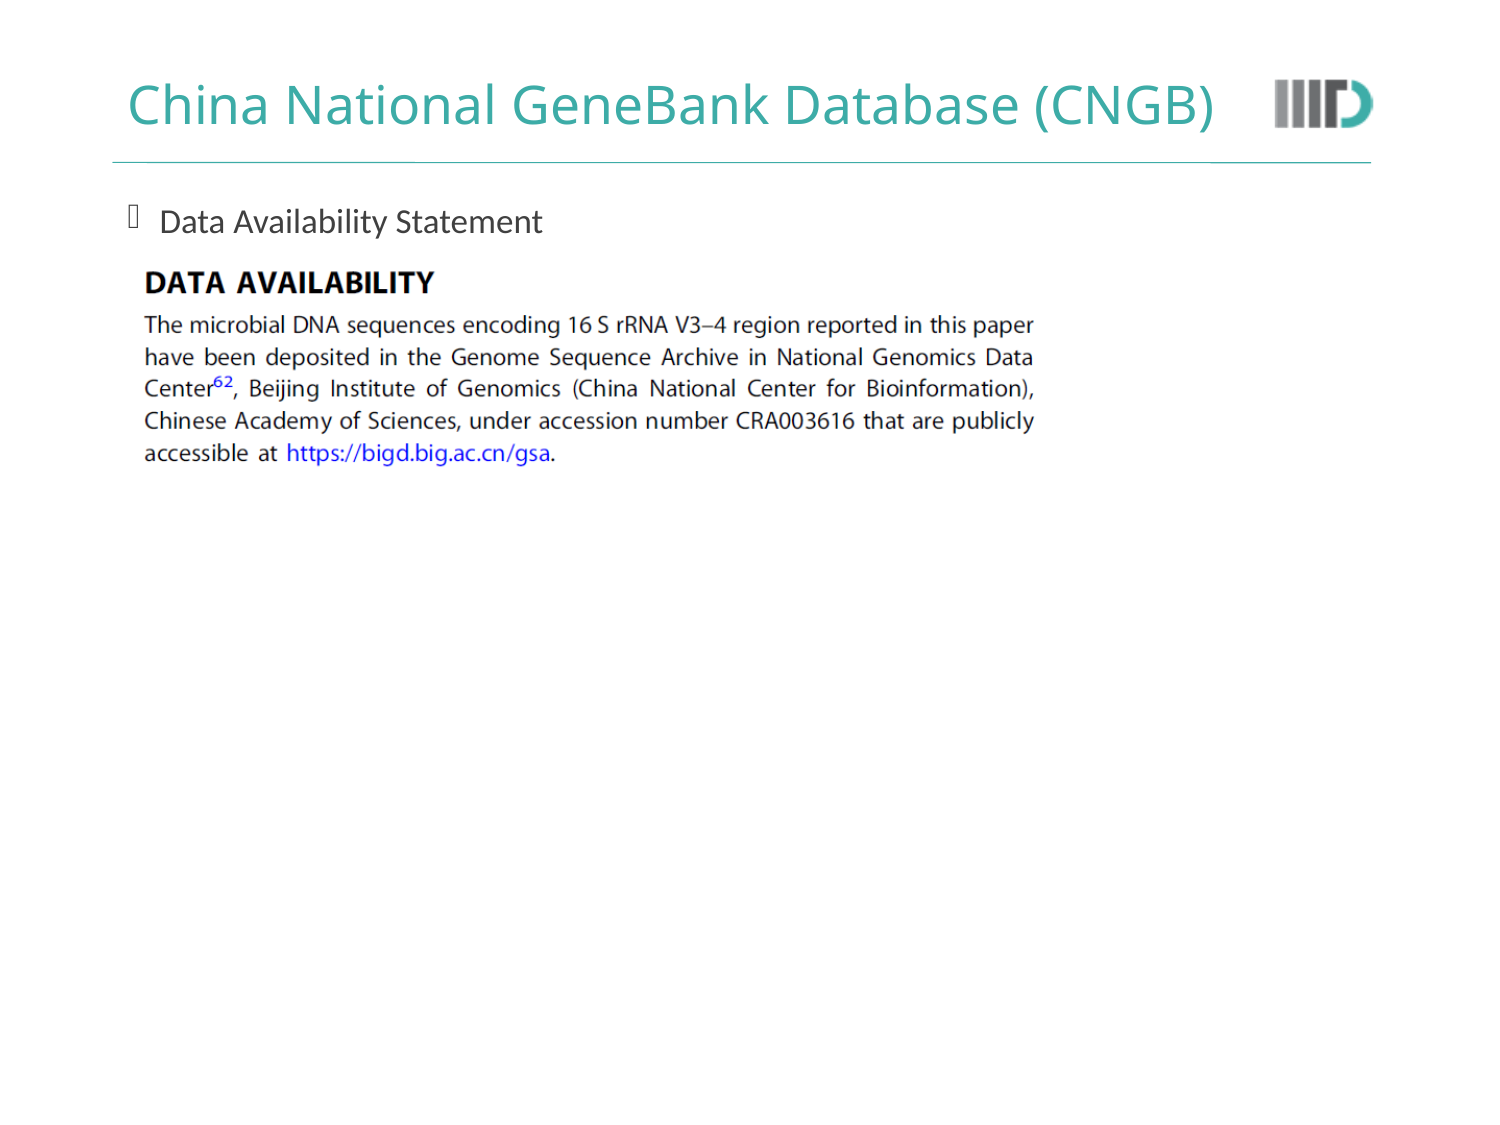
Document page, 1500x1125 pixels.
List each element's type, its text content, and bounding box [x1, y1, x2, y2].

picture [1256, 67, 1388, 141]
title China National GeneBank Database (CNGB) [112, 52, 1236, 163]
list Data Availability Statement [112, 196, 1388, 250]
picture [112, 262, 1058, 484]
